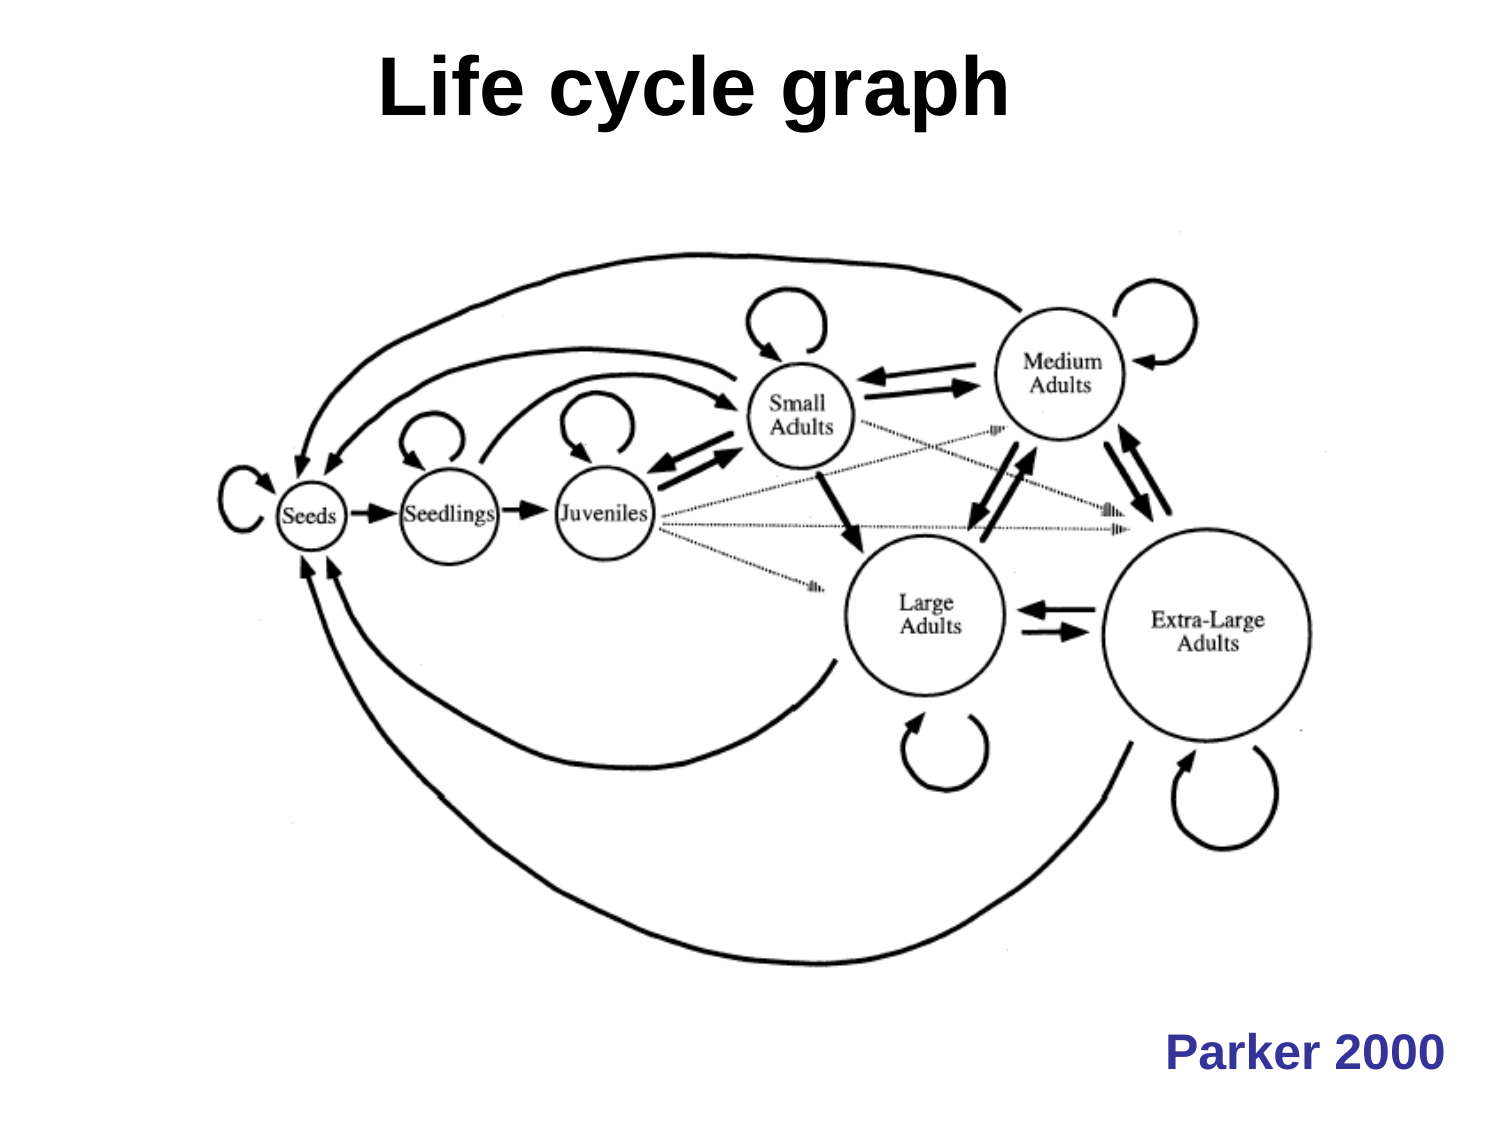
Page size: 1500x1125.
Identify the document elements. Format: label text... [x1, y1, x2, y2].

text_box Parker 2000 [1150, 1012, 1461, 1088]
text_box Life cycle graph [362, 24, 1027, 140]
picture [162, 224, 1376, 980]
